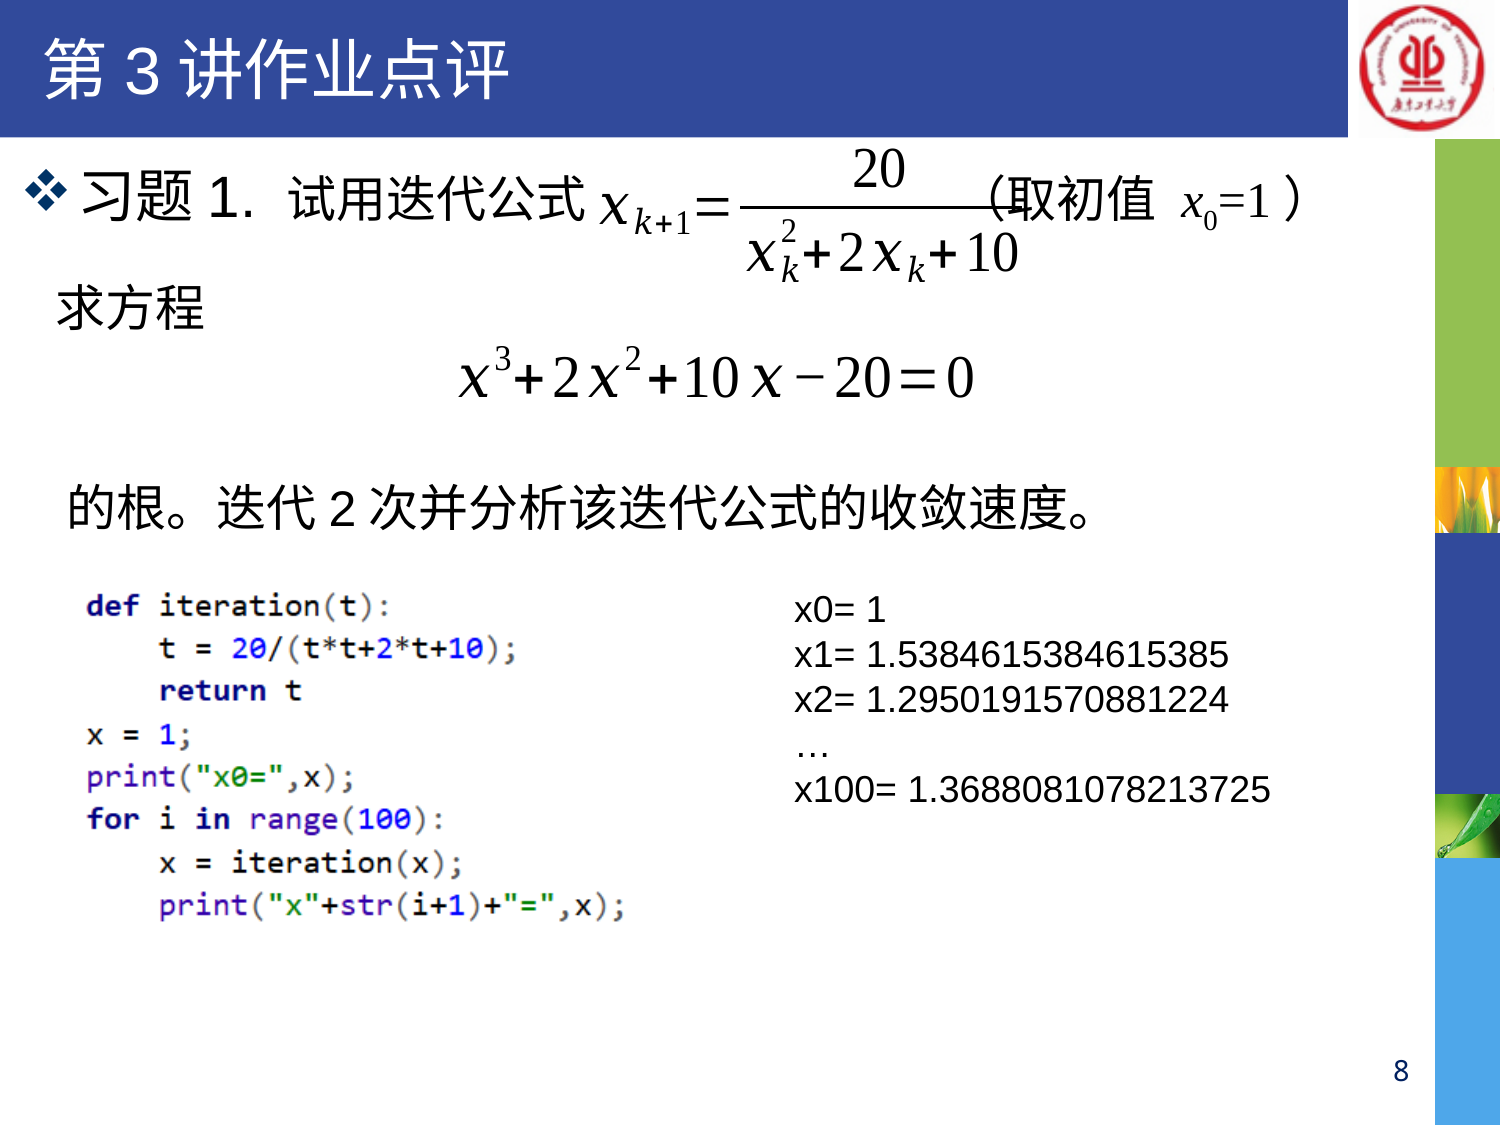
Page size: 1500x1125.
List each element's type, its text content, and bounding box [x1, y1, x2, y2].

text_box x0= 1 x1= 1.5384615384615385 x2= 1.2950191570881224 … x100= 1.3688081078213725 [779, 577, 1305, 818]
title 第3讲作业点评 [26, 28, 1190, 109]
slide_number 8 [1074, 1024, 1425, 1100]
list 习题1. 试用迭代公式 （取初值 x0=1） 求方程 的根。迭代2次并分析该迭代公式的收敛速度。 [5, 113, 1500, 548]
picture [1435, 794, 1500, 858]
picture [1358, 0, 1495, 113]
picture [76, 577, 649, 953]
